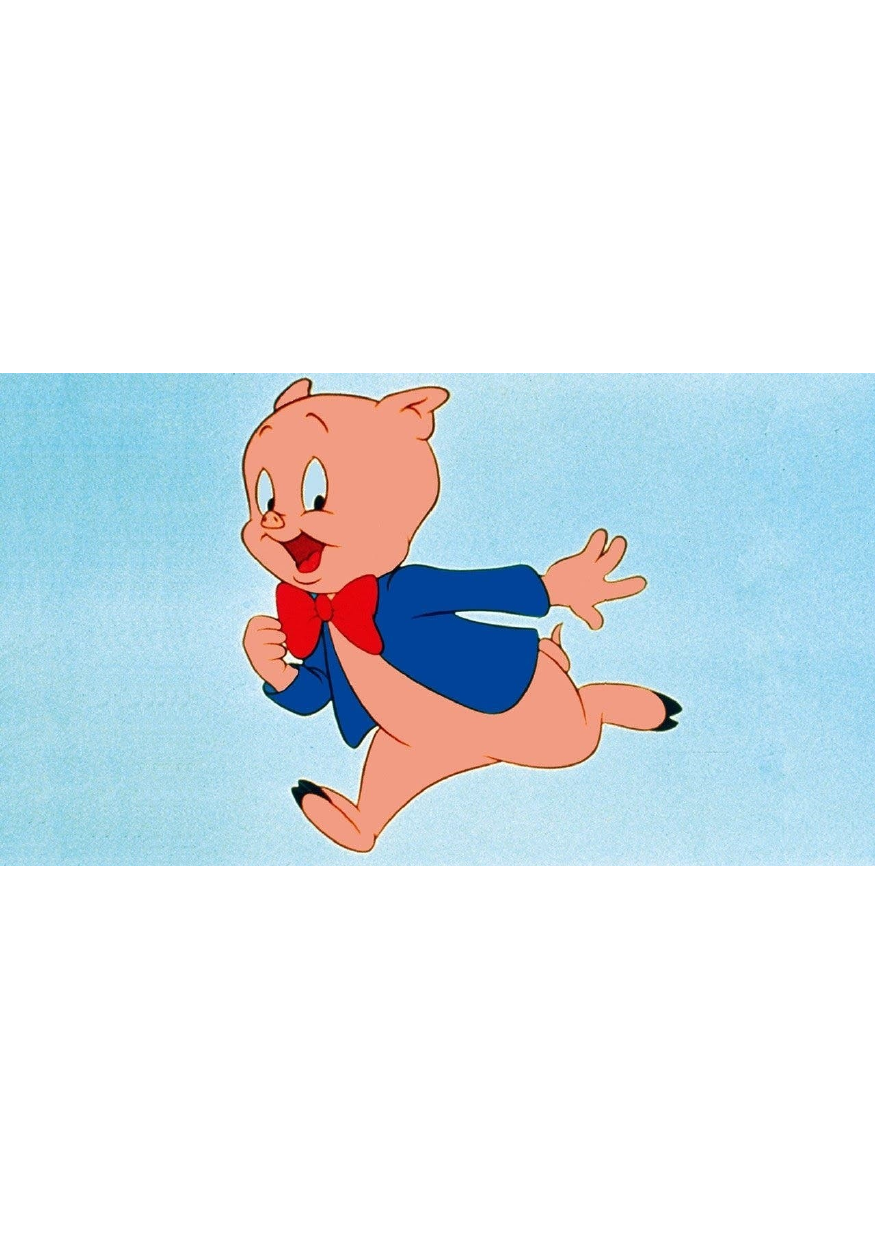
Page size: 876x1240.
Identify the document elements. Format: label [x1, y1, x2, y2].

picture [0, 373, 875, 867]
